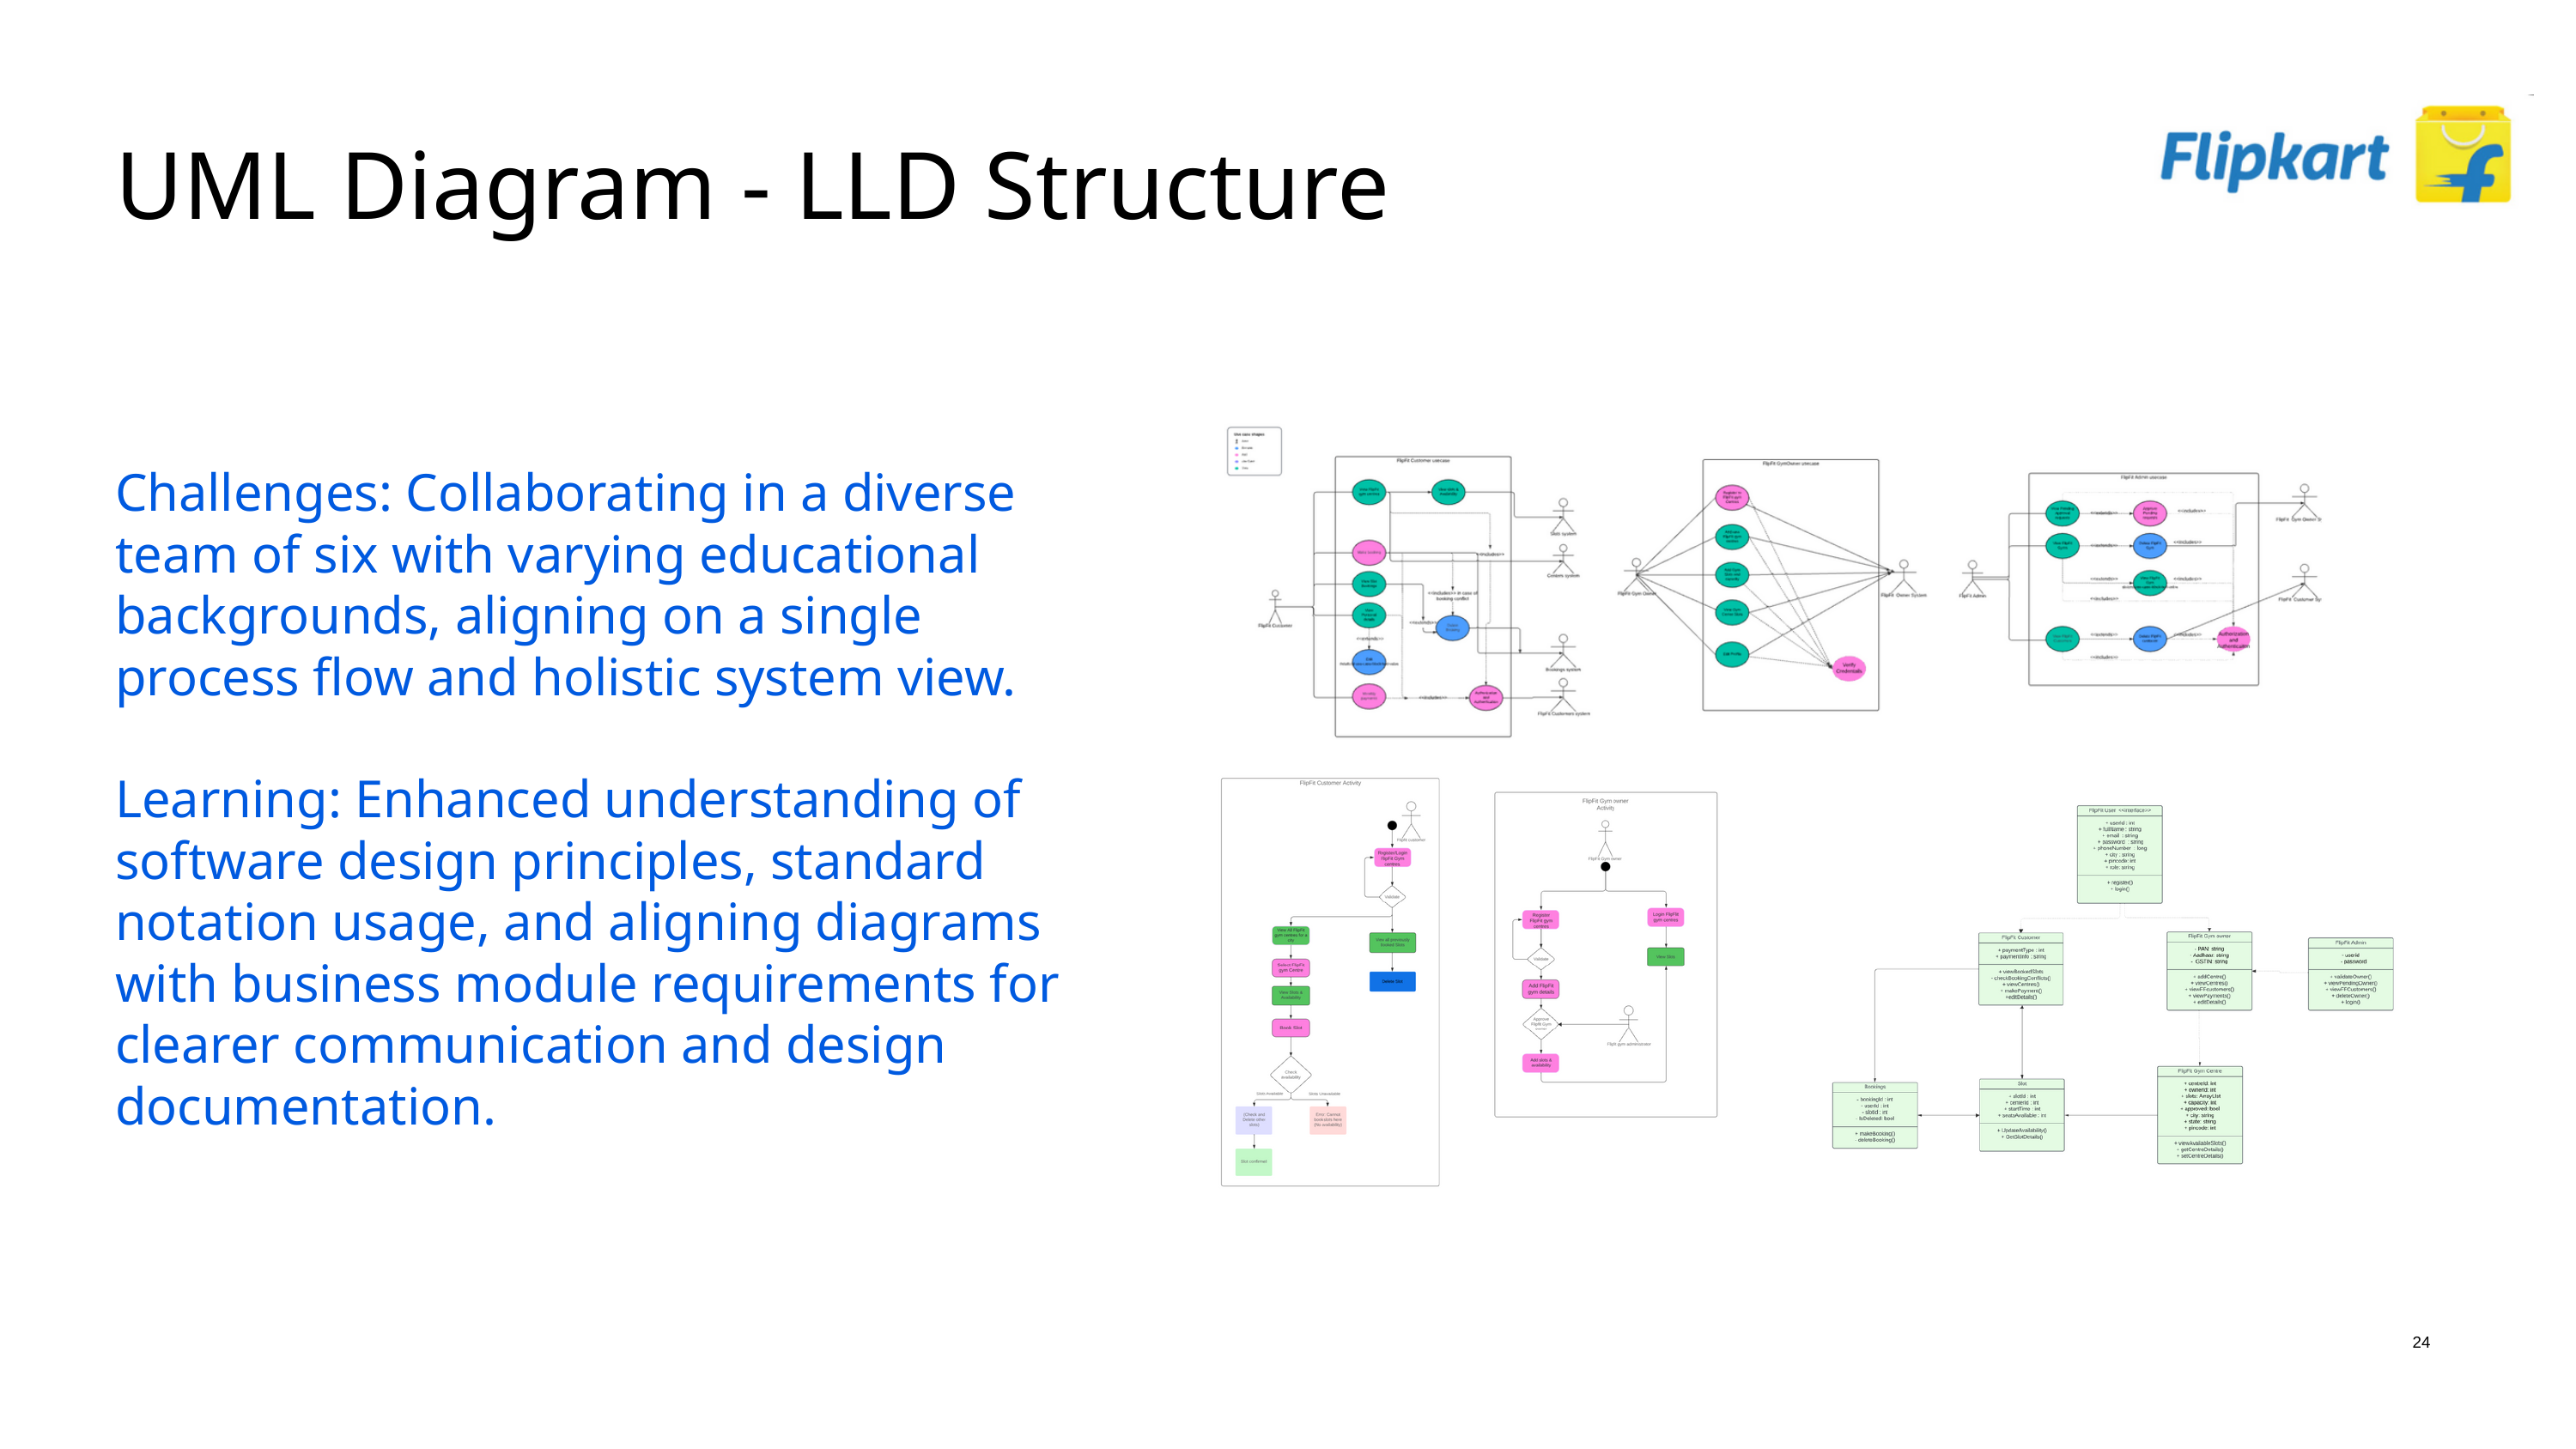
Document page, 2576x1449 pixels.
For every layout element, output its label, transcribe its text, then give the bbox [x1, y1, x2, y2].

text_box [1206, 376, 2366, 775]
text_box UML Diagram - LLD Structure [115, 107, 1477, 239]
text_box [1826, 791, 2407, 1172]
text_box Challenges: Collaborating in a diverse team of six with varying educational backgrounds, aligning on a single process flow and holistic system view. Learning: Enhanced understanding of software design principles, standard notation usage, and aligning diagrams with business module requirements for clearer communication and design documentation. [115, 460, 1081, 1136]
text_box 24 [2372, 1331, 2431, 1351]
text_box [1207, 774, 1789, 1220]
text_box [2134, 94, 2534, 233]
